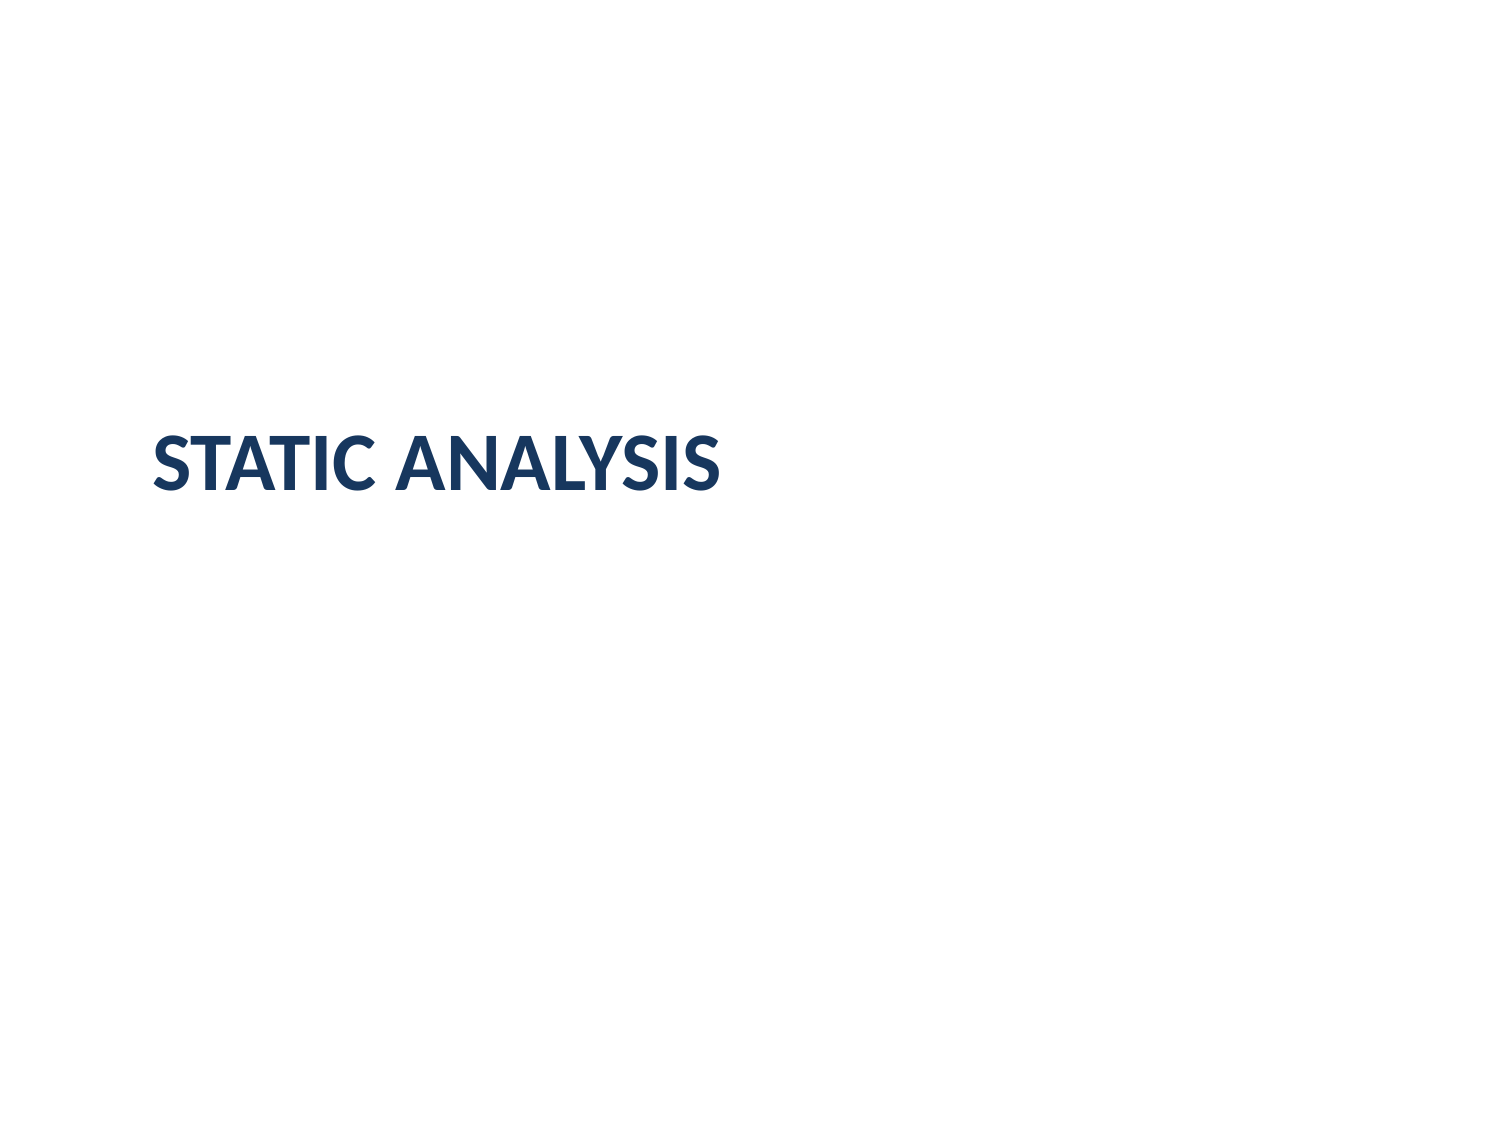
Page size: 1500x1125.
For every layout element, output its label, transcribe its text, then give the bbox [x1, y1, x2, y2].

title STATIC ANALysis [137, 399, 1413, 624]
